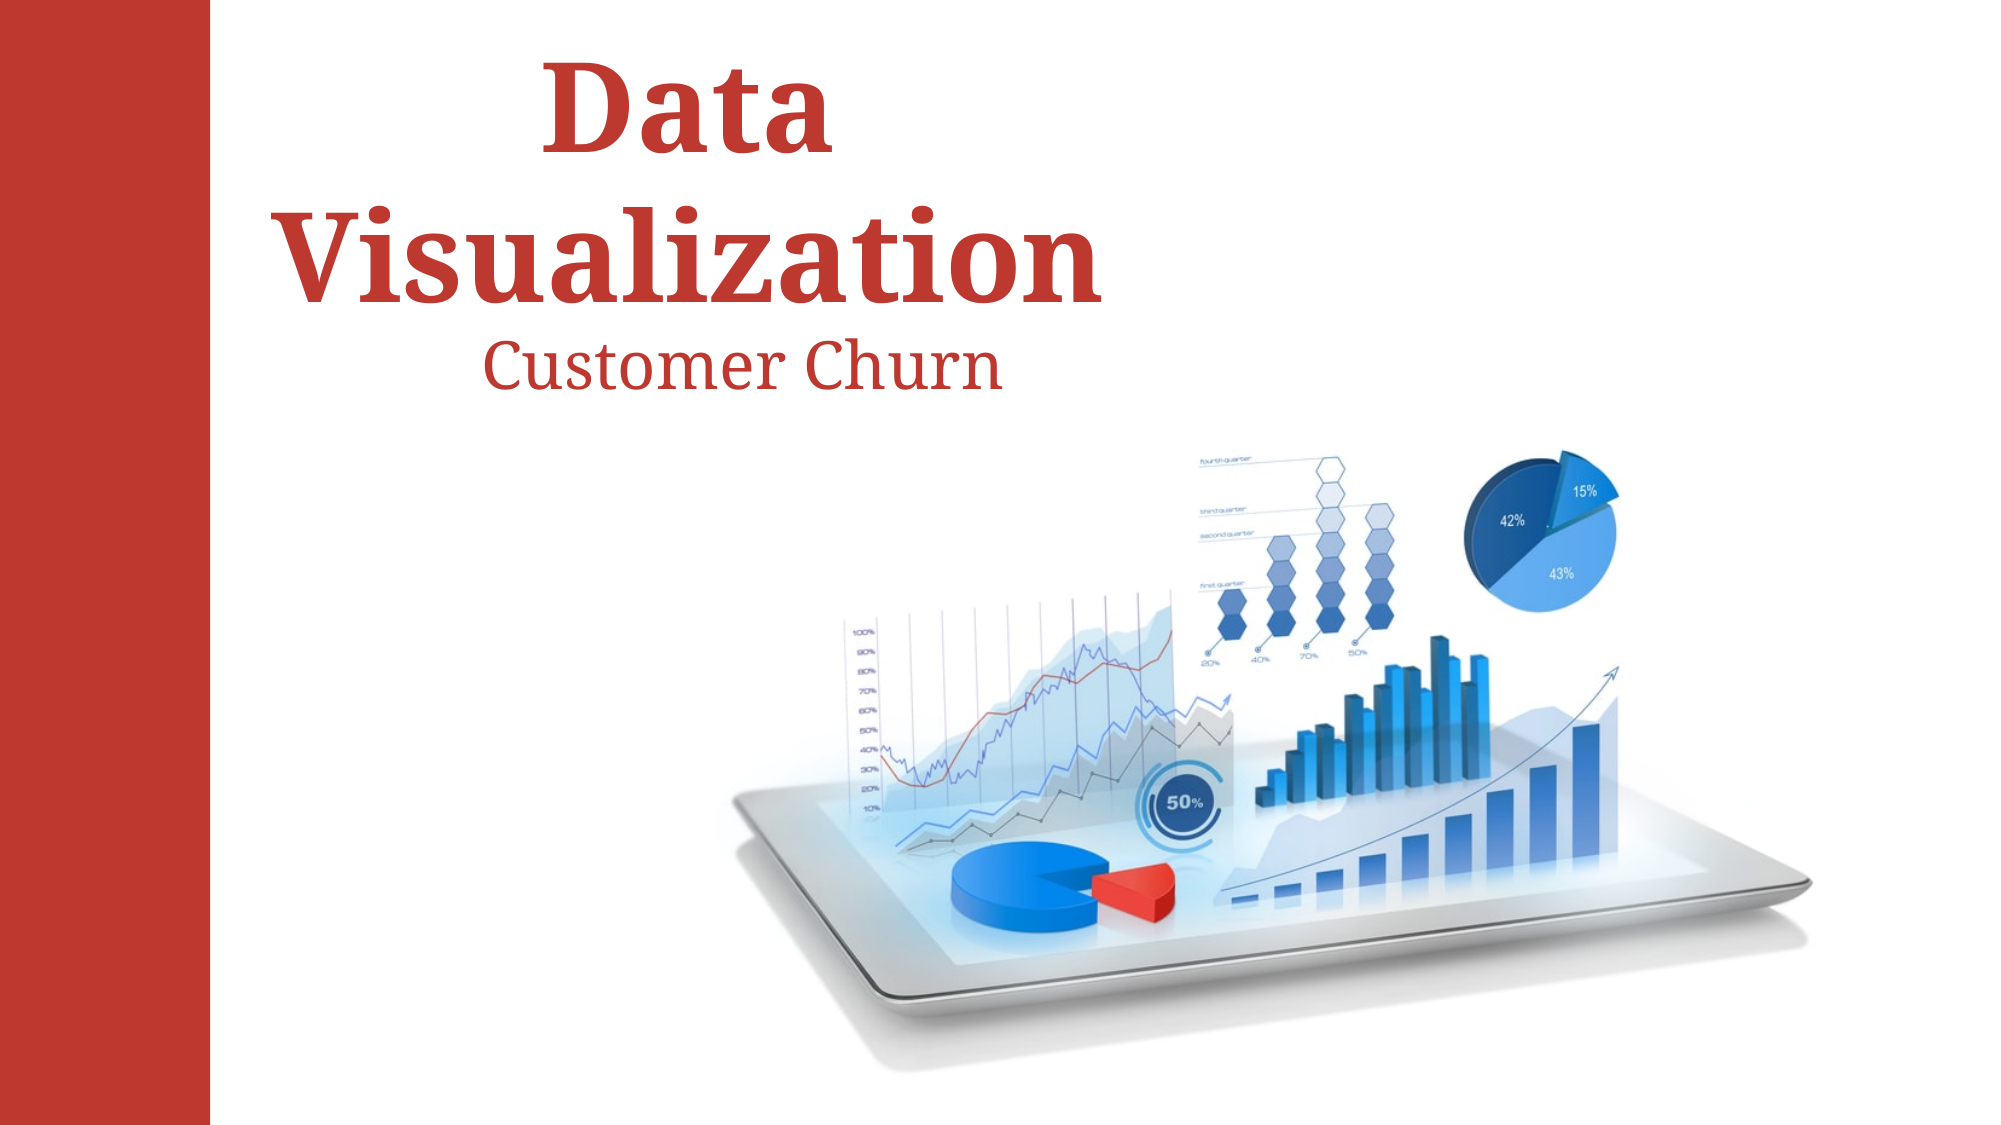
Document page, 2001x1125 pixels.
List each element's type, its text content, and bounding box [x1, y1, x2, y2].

text_box Customer Churn [466, 315, 1051, 410]
text_box [0, 0, 211, 1125]
picture [656, 381, 1865, 1125]
text_box Data Visualization [244, 19, 1133, 335]
